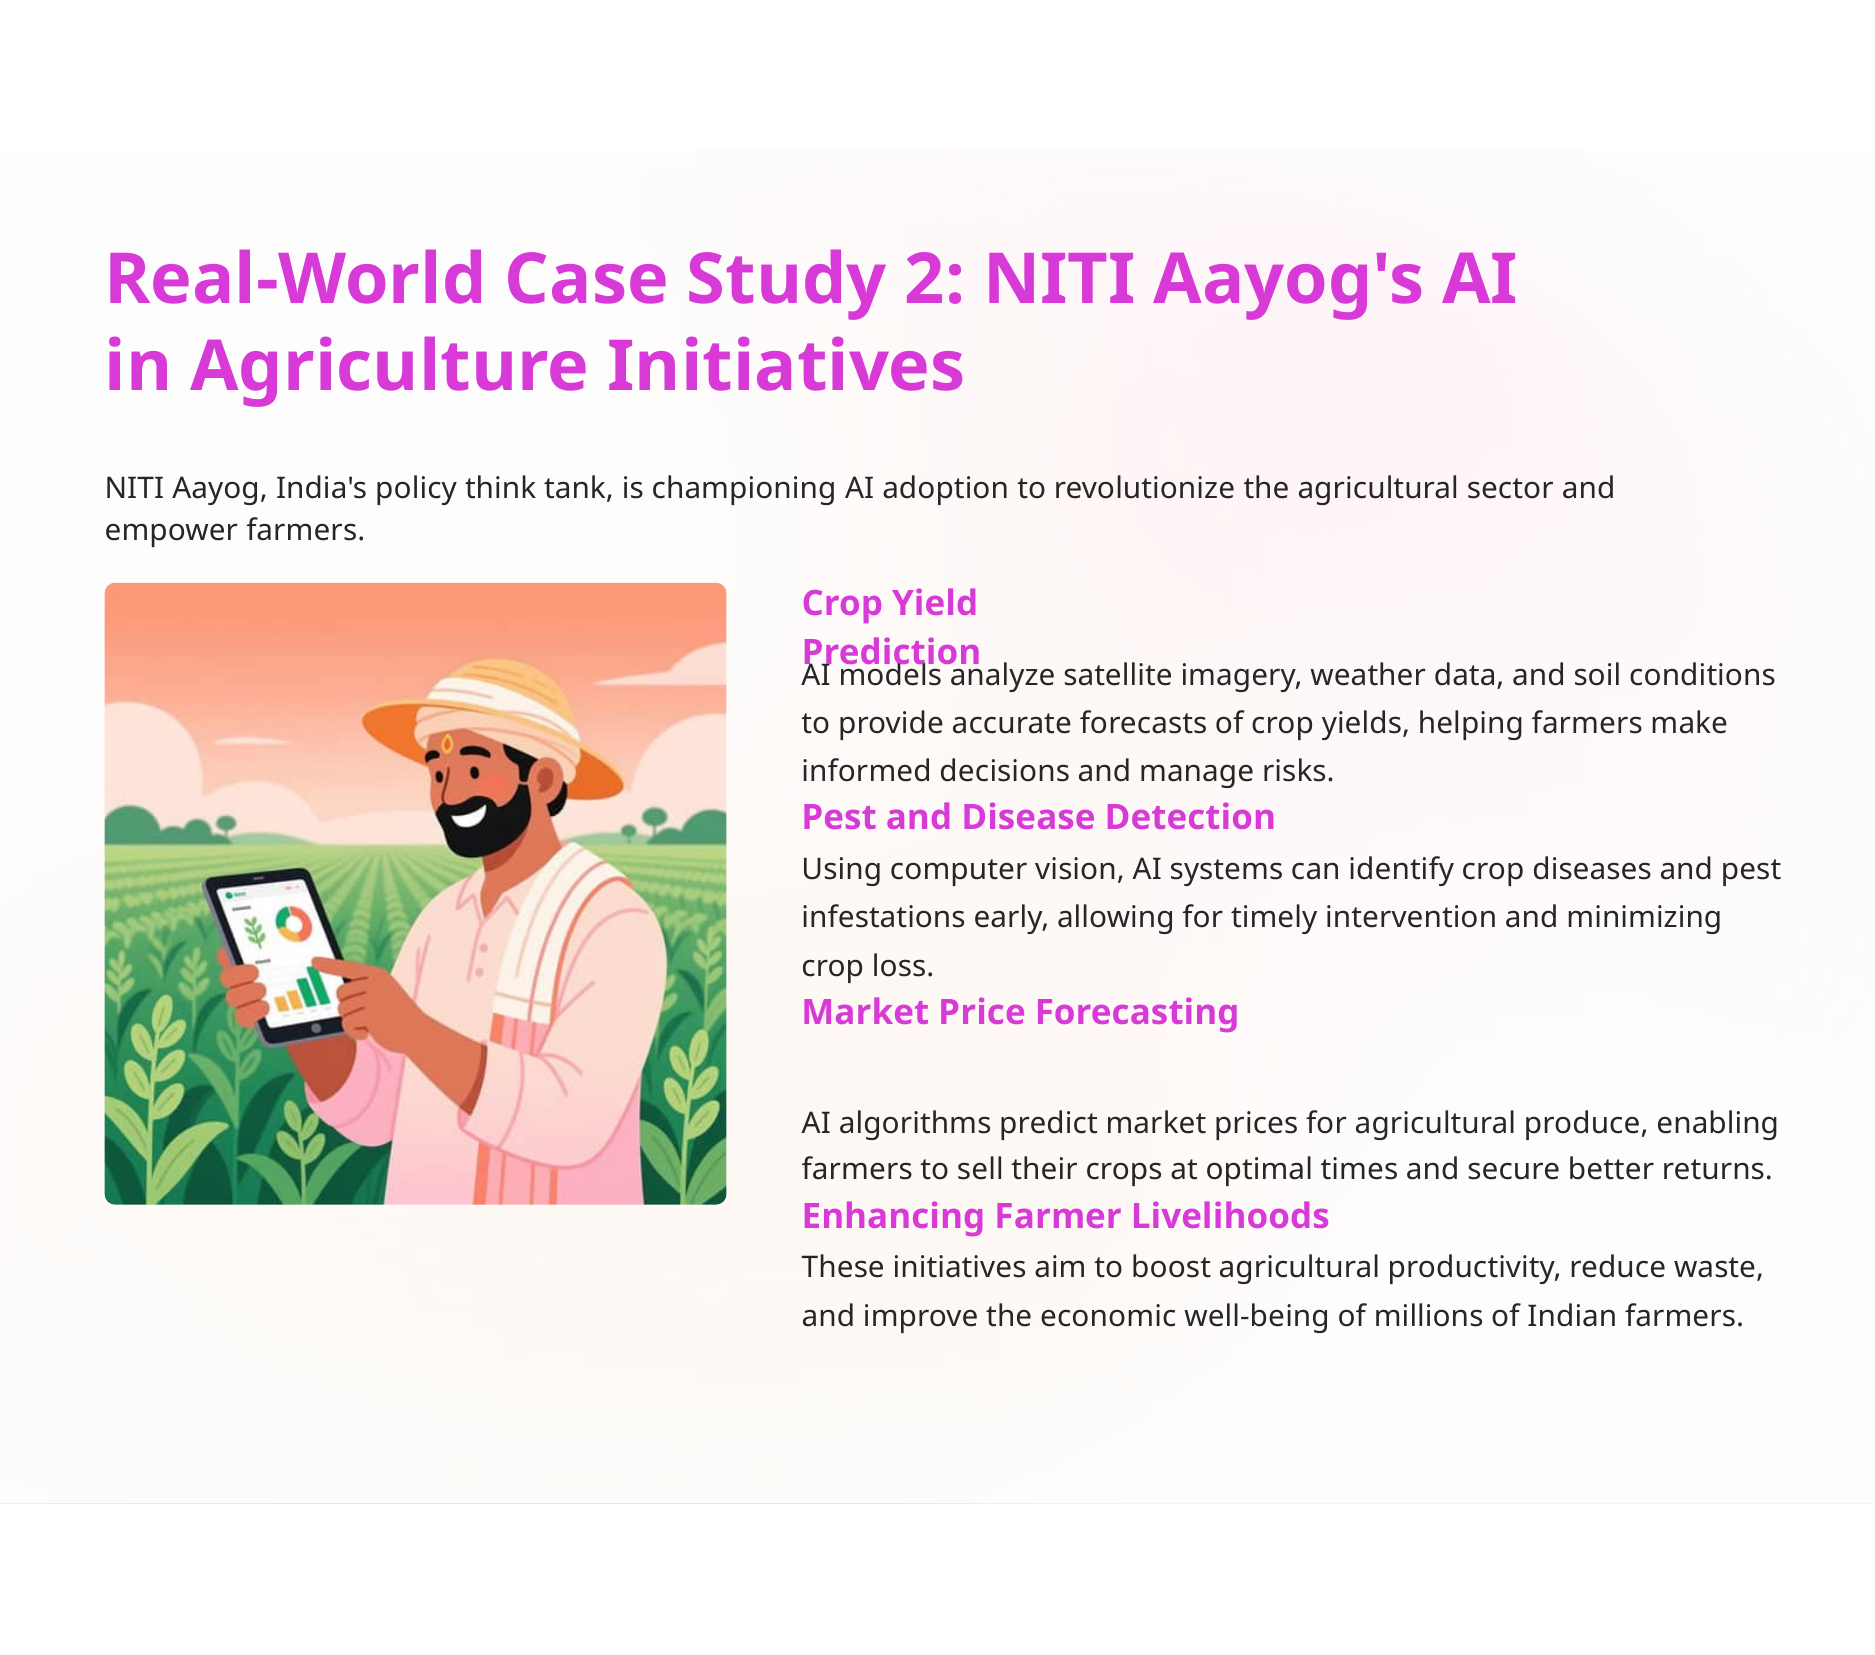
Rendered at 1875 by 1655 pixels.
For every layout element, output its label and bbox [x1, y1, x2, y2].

text_box [104, 582, 727, 1205]
text_box [0, 149, 1875, 1504]
